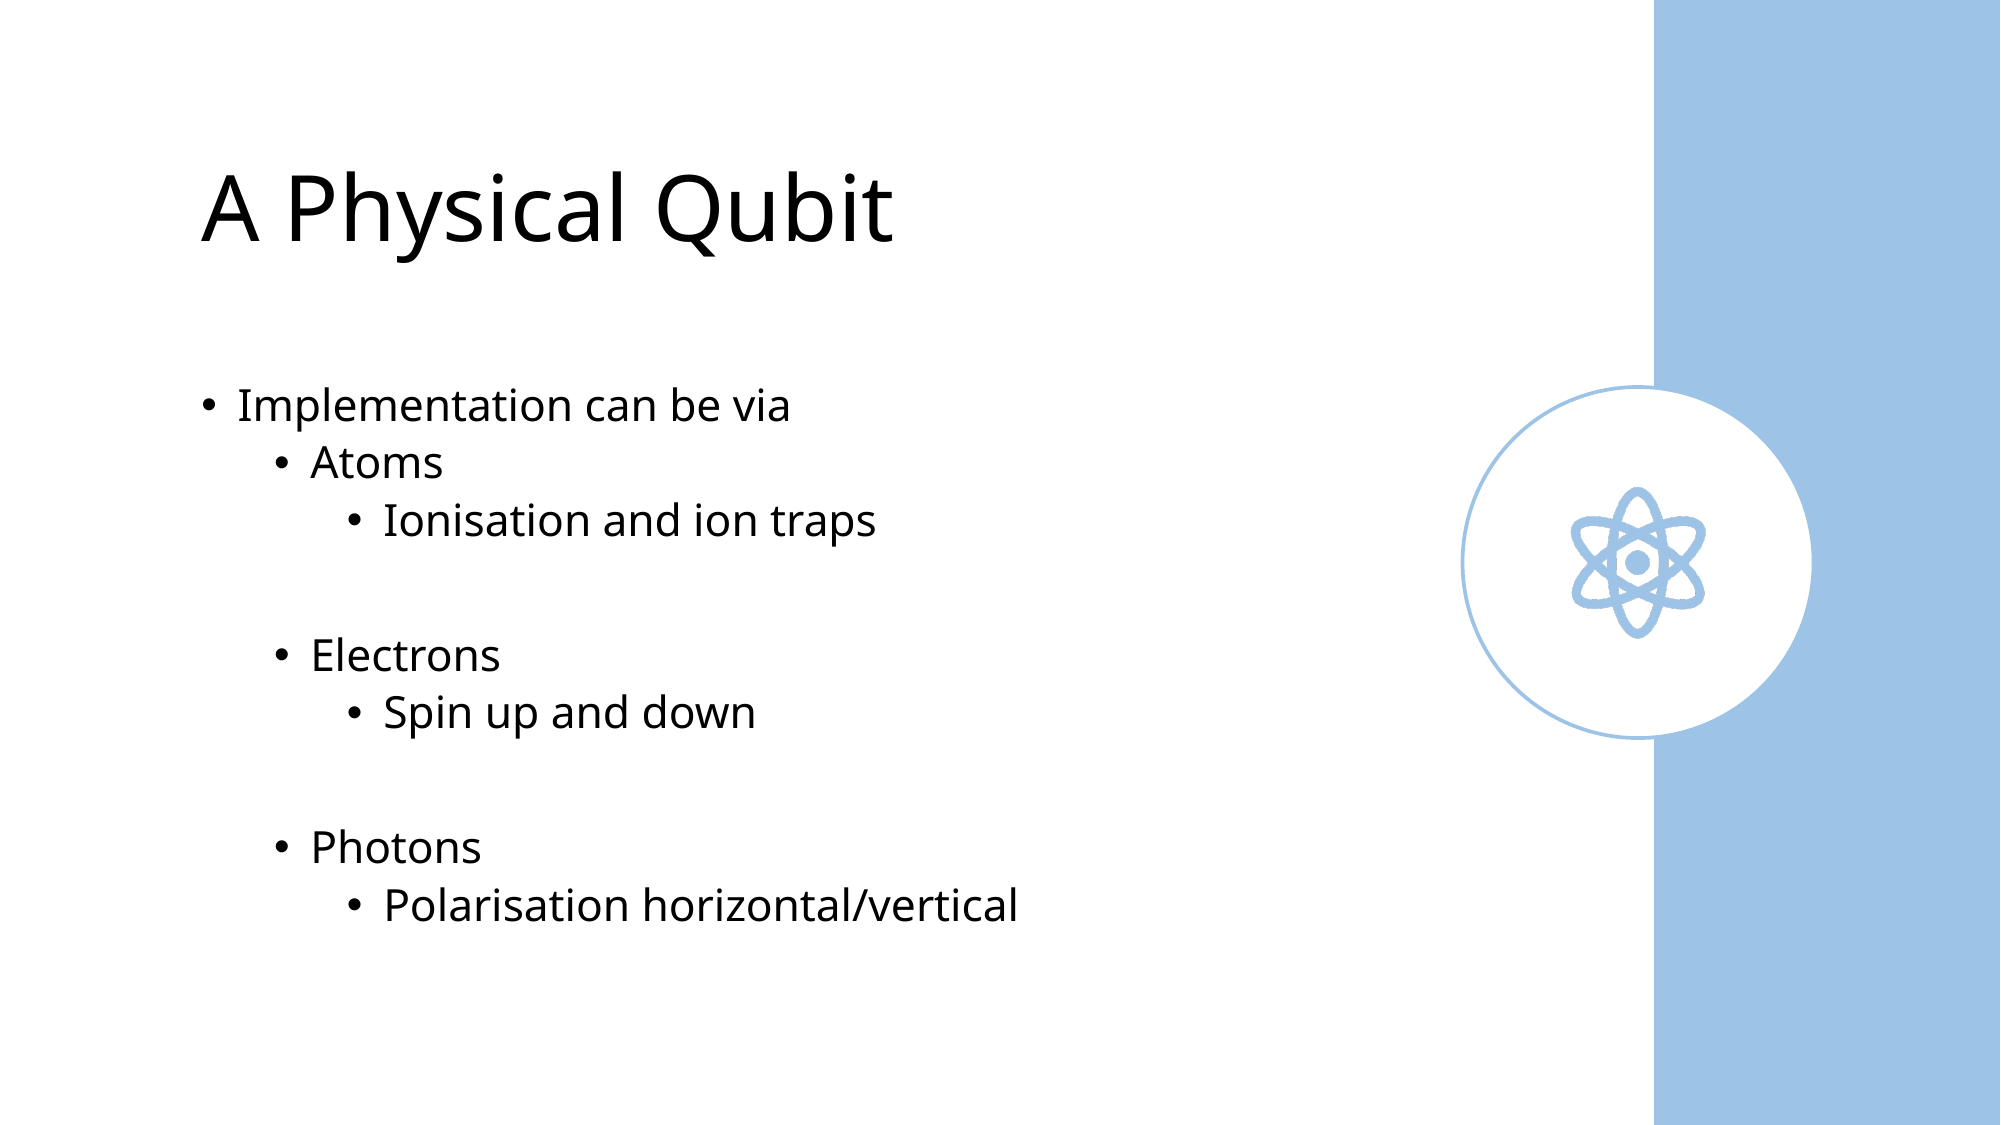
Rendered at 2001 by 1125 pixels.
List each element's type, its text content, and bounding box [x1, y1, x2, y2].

text_box [1654, 0, 2000, 1125]
text_box [1548, 473, 1728, 652]
title A Physical Qubit [186, 102, 1413, 321]
text_box [1461, 385, 1815, 740]
list Implementation can be via Atoms Ionisation and ion traps Electrons Spin up and down Photons Polarisation horizontal/vertical [186, 373, 1248, 940]
